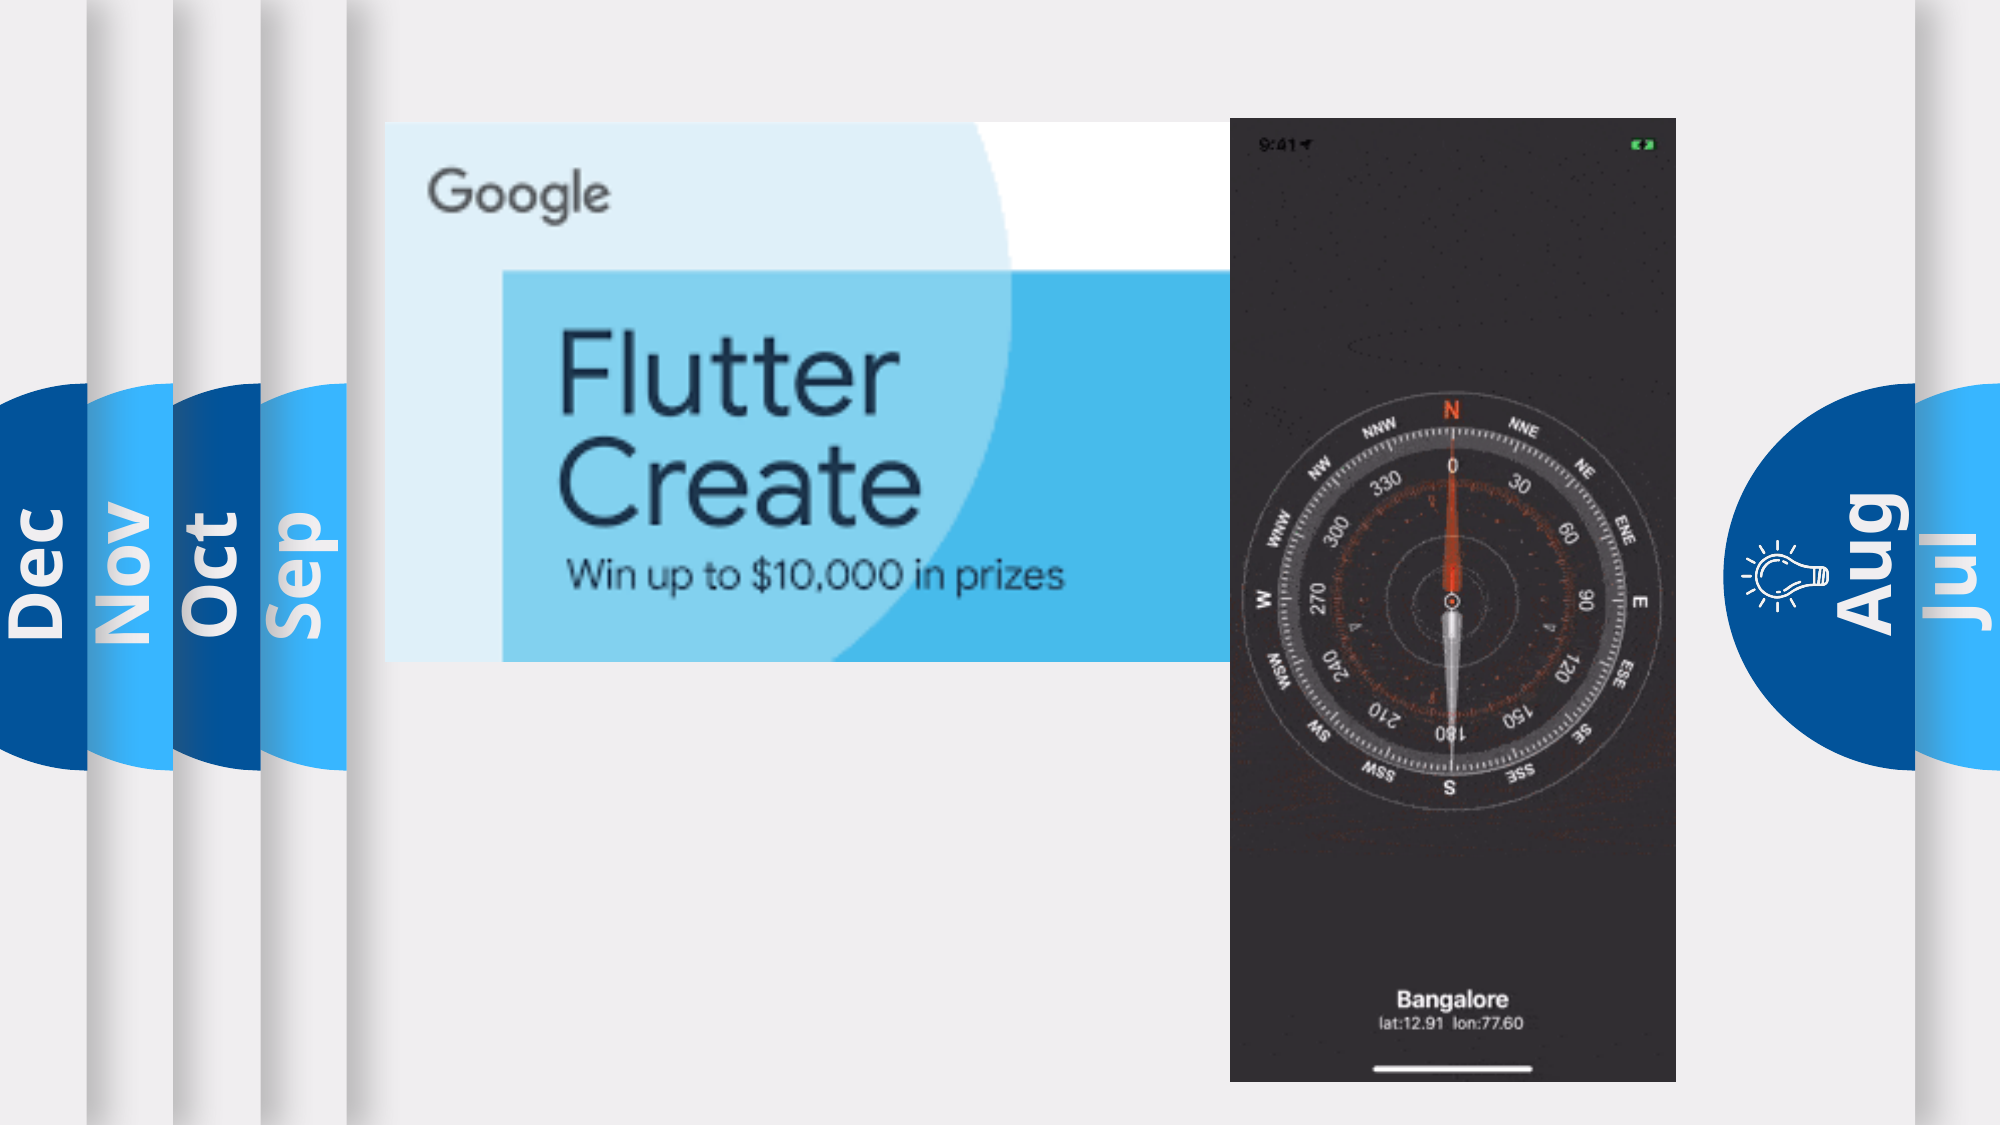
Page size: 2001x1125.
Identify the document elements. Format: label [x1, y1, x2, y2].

text_box [347, 0, 1916, 1125]
text_box [88, 0, 173, 1125]
picture [385, 118, 1676, 1082]
text_box [261, 0, 347, 1125]
text_box [0, 0, 88, 1125]
text_box [1916, 0, 2000, 1125]
text_box [173, 0, 261, 1125]
